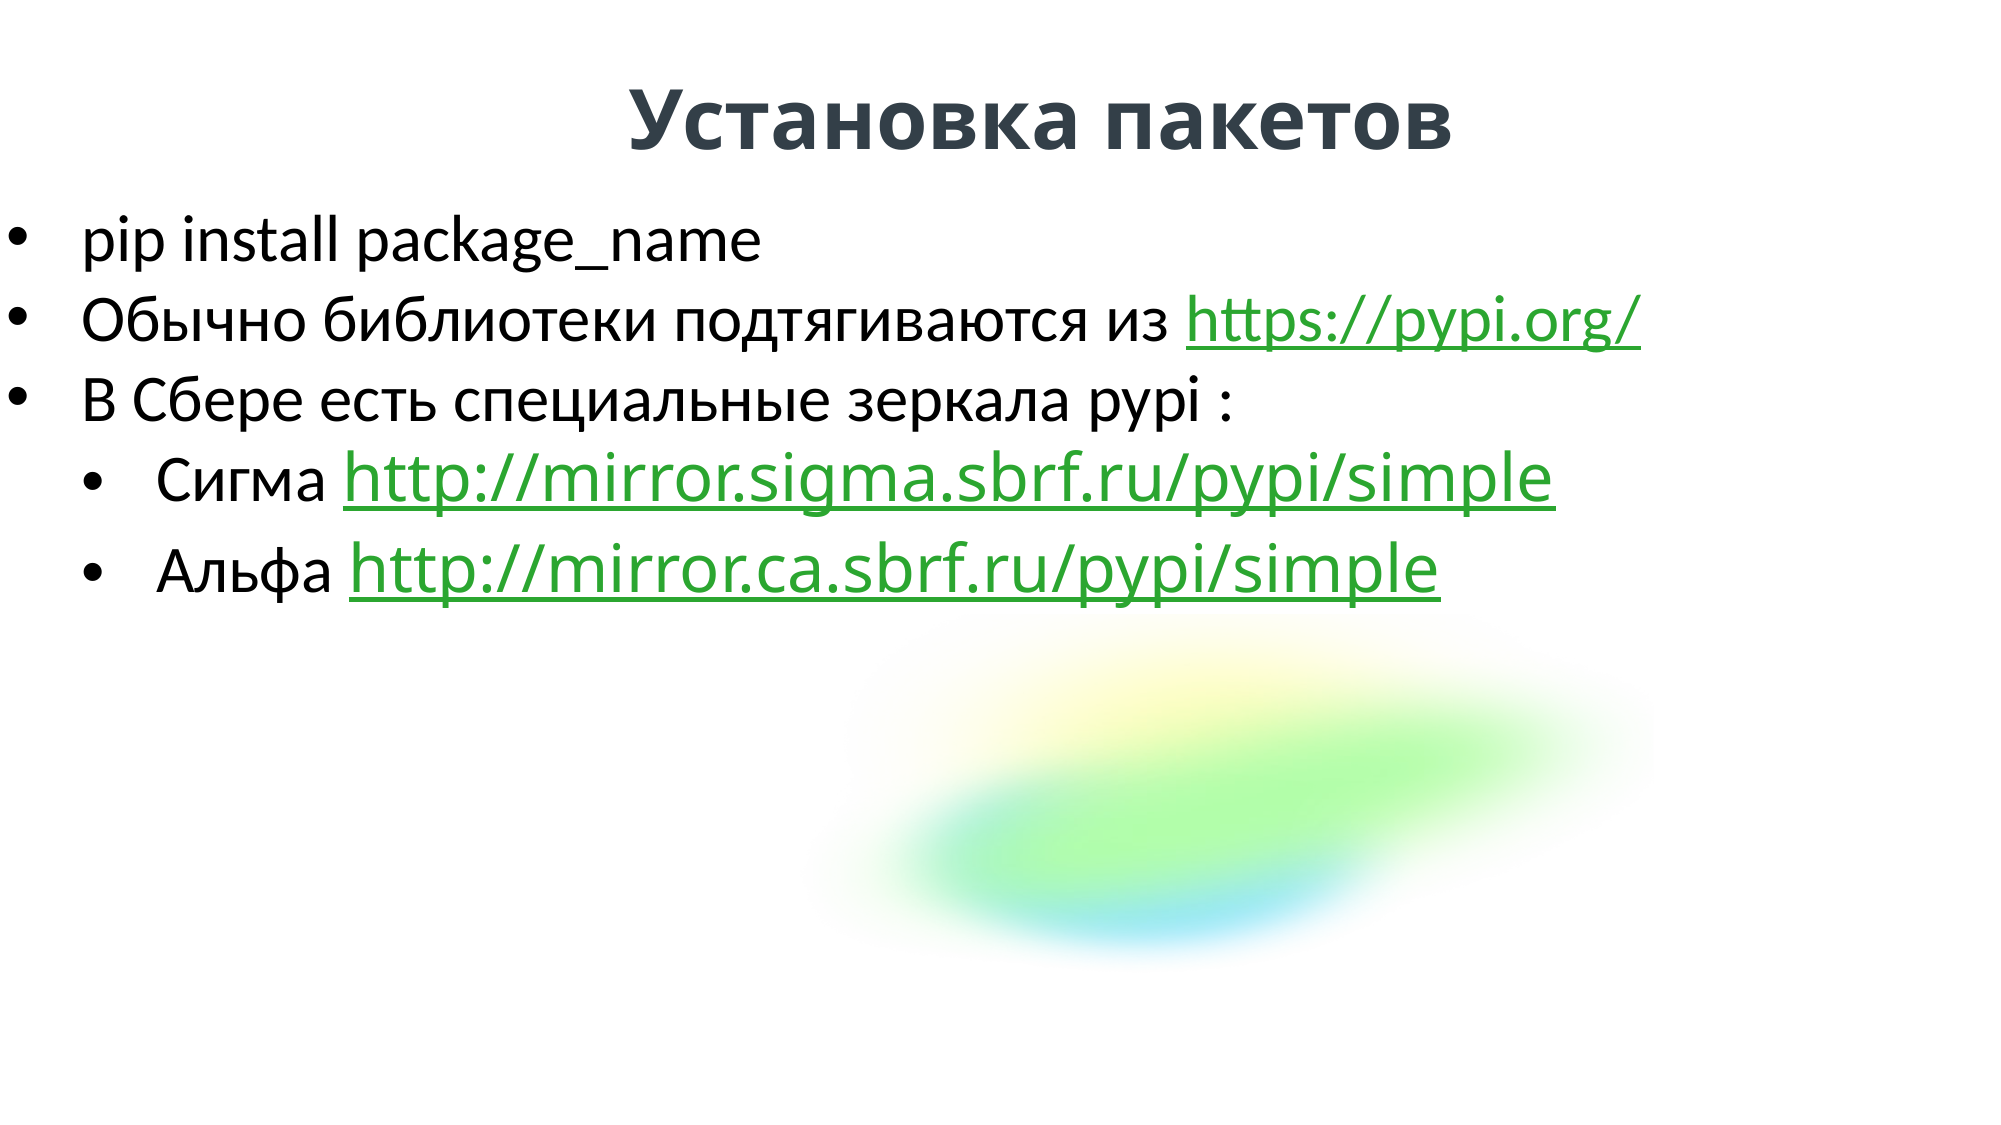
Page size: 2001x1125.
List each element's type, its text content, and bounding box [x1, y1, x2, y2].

text_box Установка пакетов [255, 66, 1829, 107]
text_box pip install package_name Обычно библиотеки подтягиваются из https://pypi.org/ В Cбере есть специальные зеркала pypi : Сигма http://mirror.sigma.sbrf.ru/pypi/simple Альфа http://mirror.ca.sbrf.ru/pypi/simple [0, 107, 2000, 1125]
